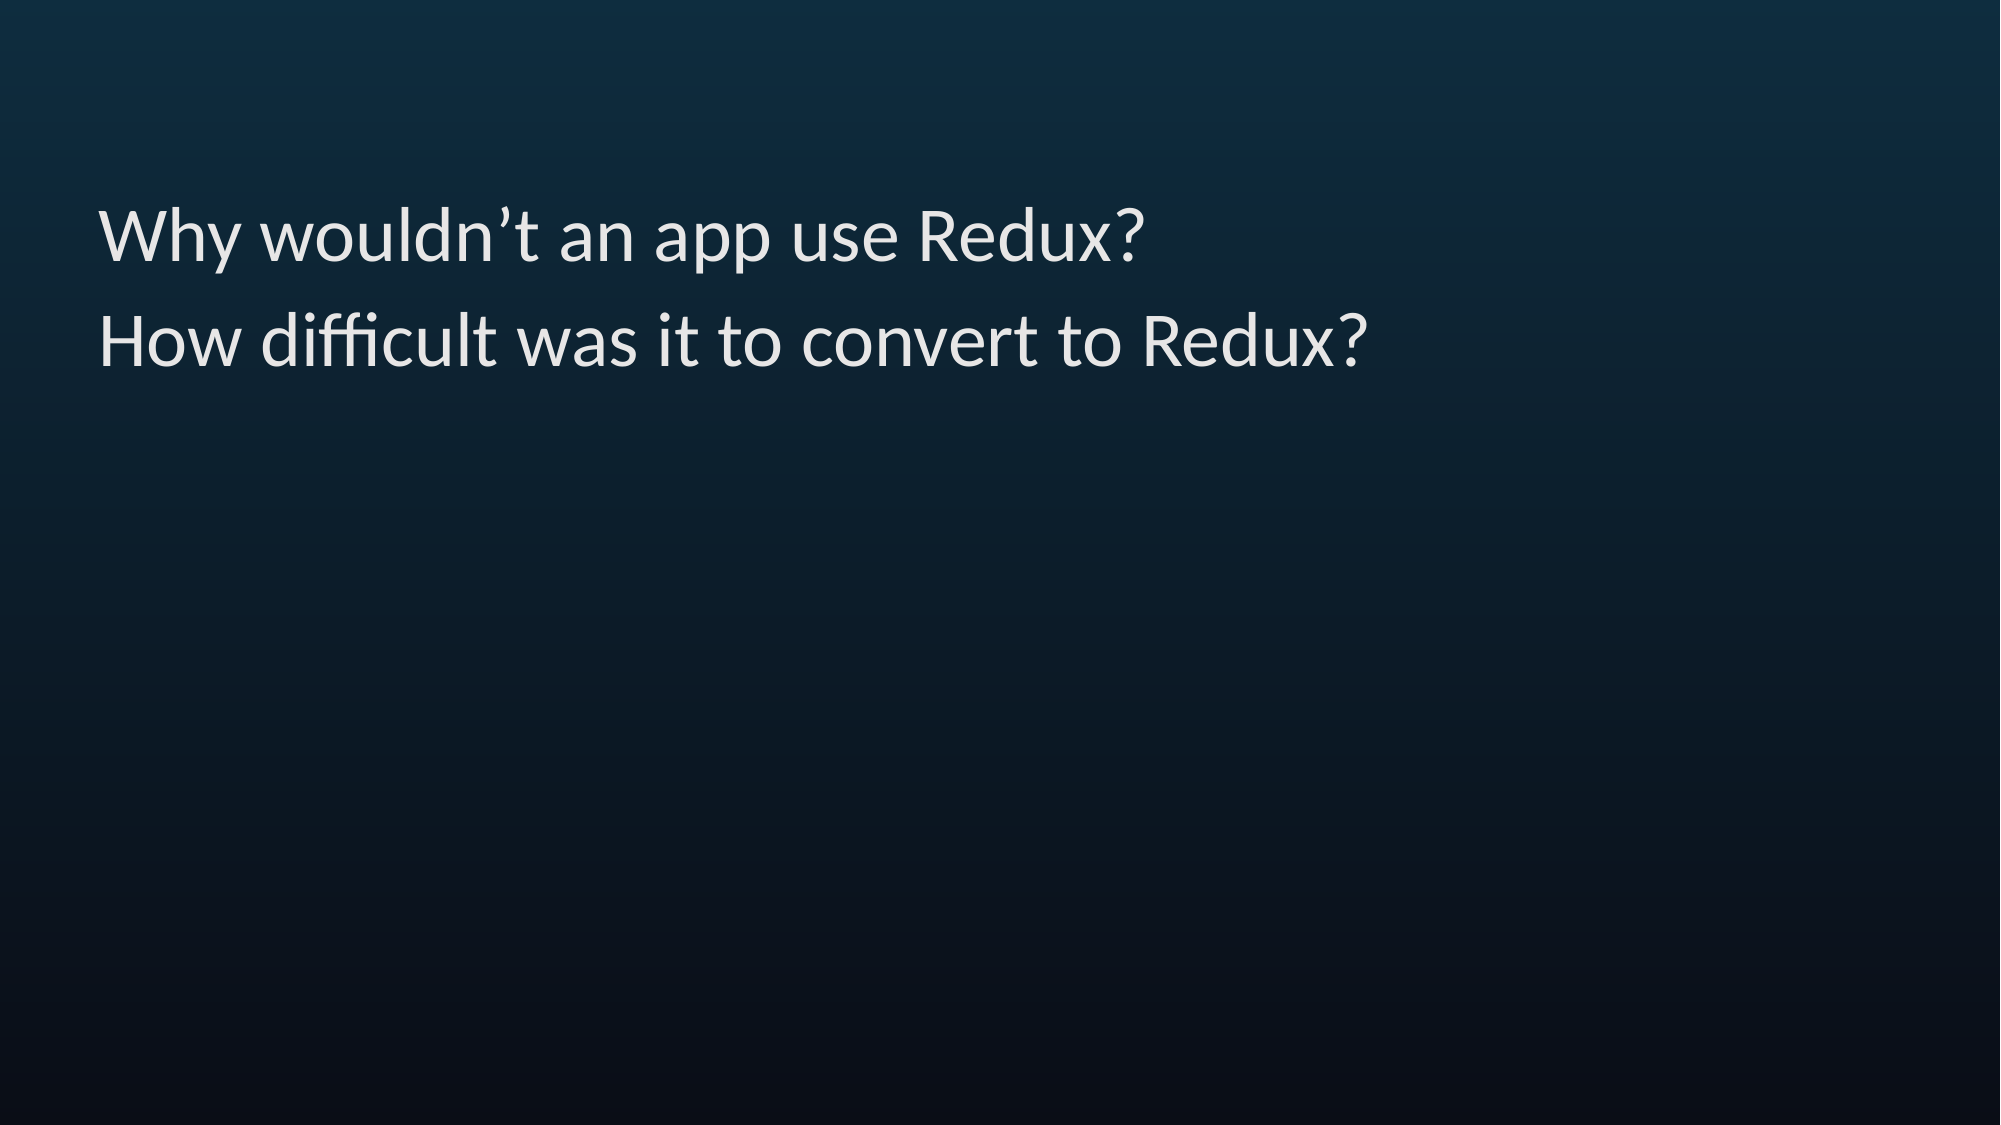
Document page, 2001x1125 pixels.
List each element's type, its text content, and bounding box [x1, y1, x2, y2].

list Why wouldn’t an app use Redux? How difficult was it to convert to Redux? [83, 186, 1917, 945]
